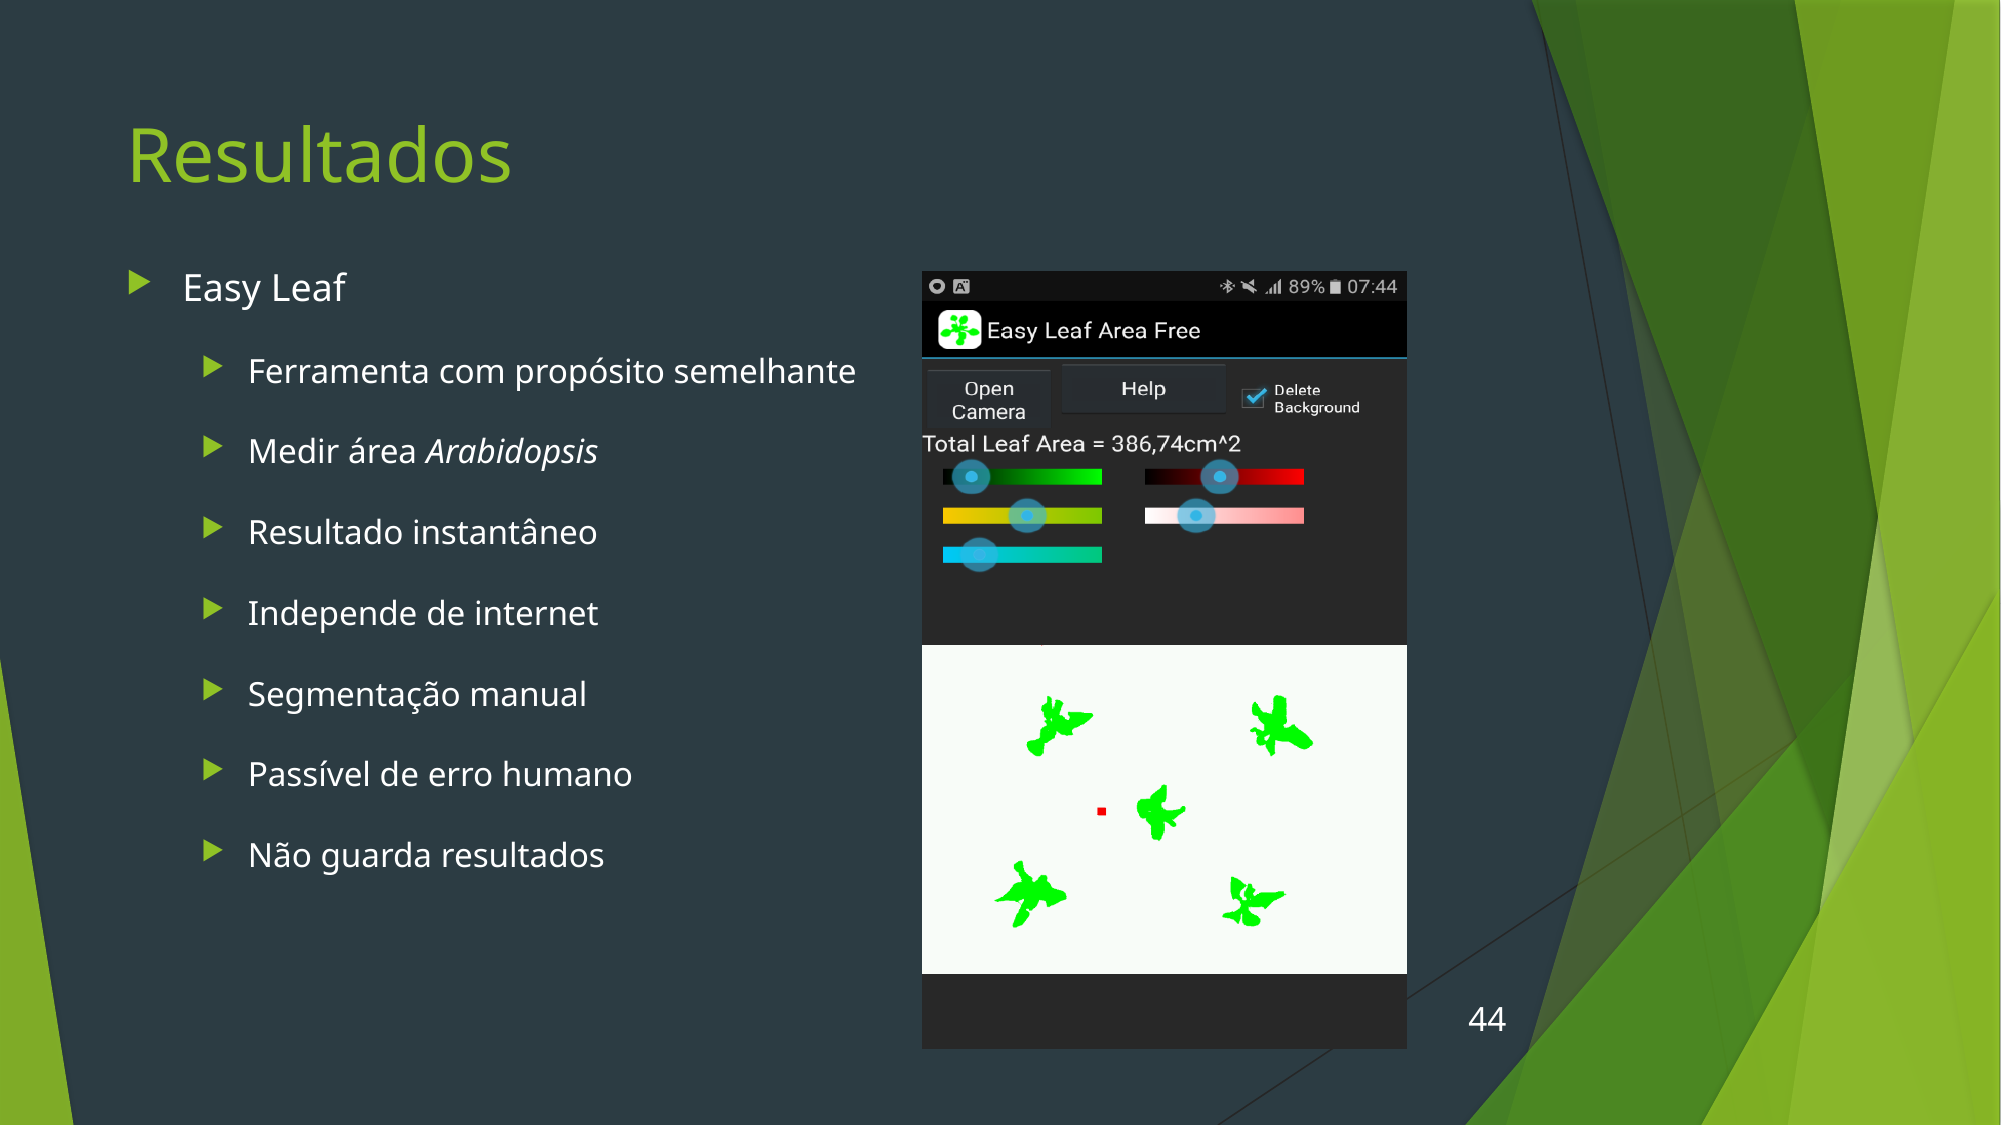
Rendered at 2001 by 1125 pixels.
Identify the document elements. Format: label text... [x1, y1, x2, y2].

picture [921, 271, 1407, 1050]
slide_number 44 [1411, 991, 1522, 1051]
title Resultados [111, 99, 1522, 256]
list Easy Leaf Ferramenta com propósito semelhante Medir área Arabidopsis Resultado instantâneo Independe de internet Segmentação manual Passível de erro humano Não guarda resultados [111, 256, 1522, 992]
